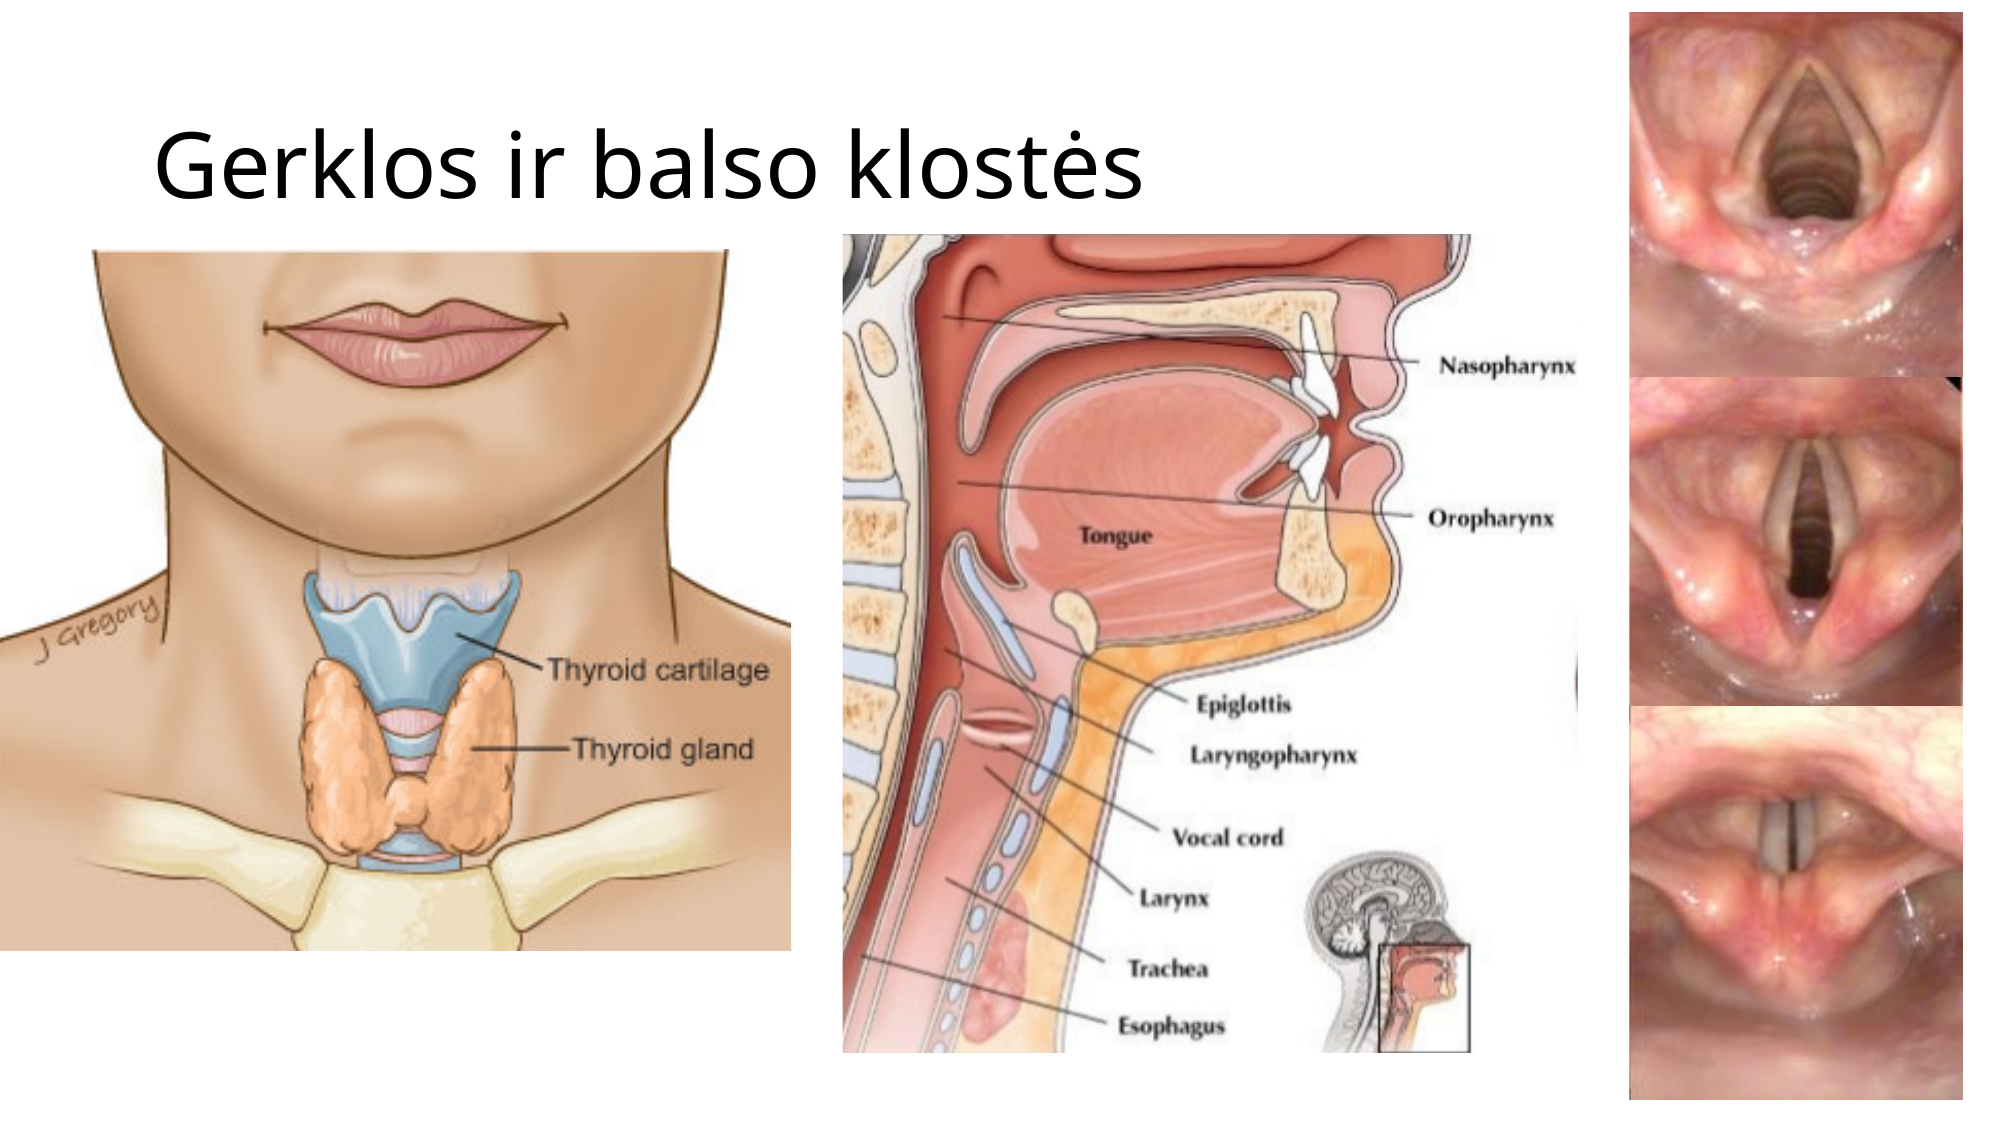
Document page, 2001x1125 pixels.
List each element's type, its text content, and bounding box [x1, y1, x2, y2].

picture [842, 234, 1578, 1053]
picture [0, 249, 792, 951]
picture [1629, 377, 1963, 1102]
title Gerklos ir balso klostės [137, 59, 1629, 278]
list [1629, 12, 1963, 377]
